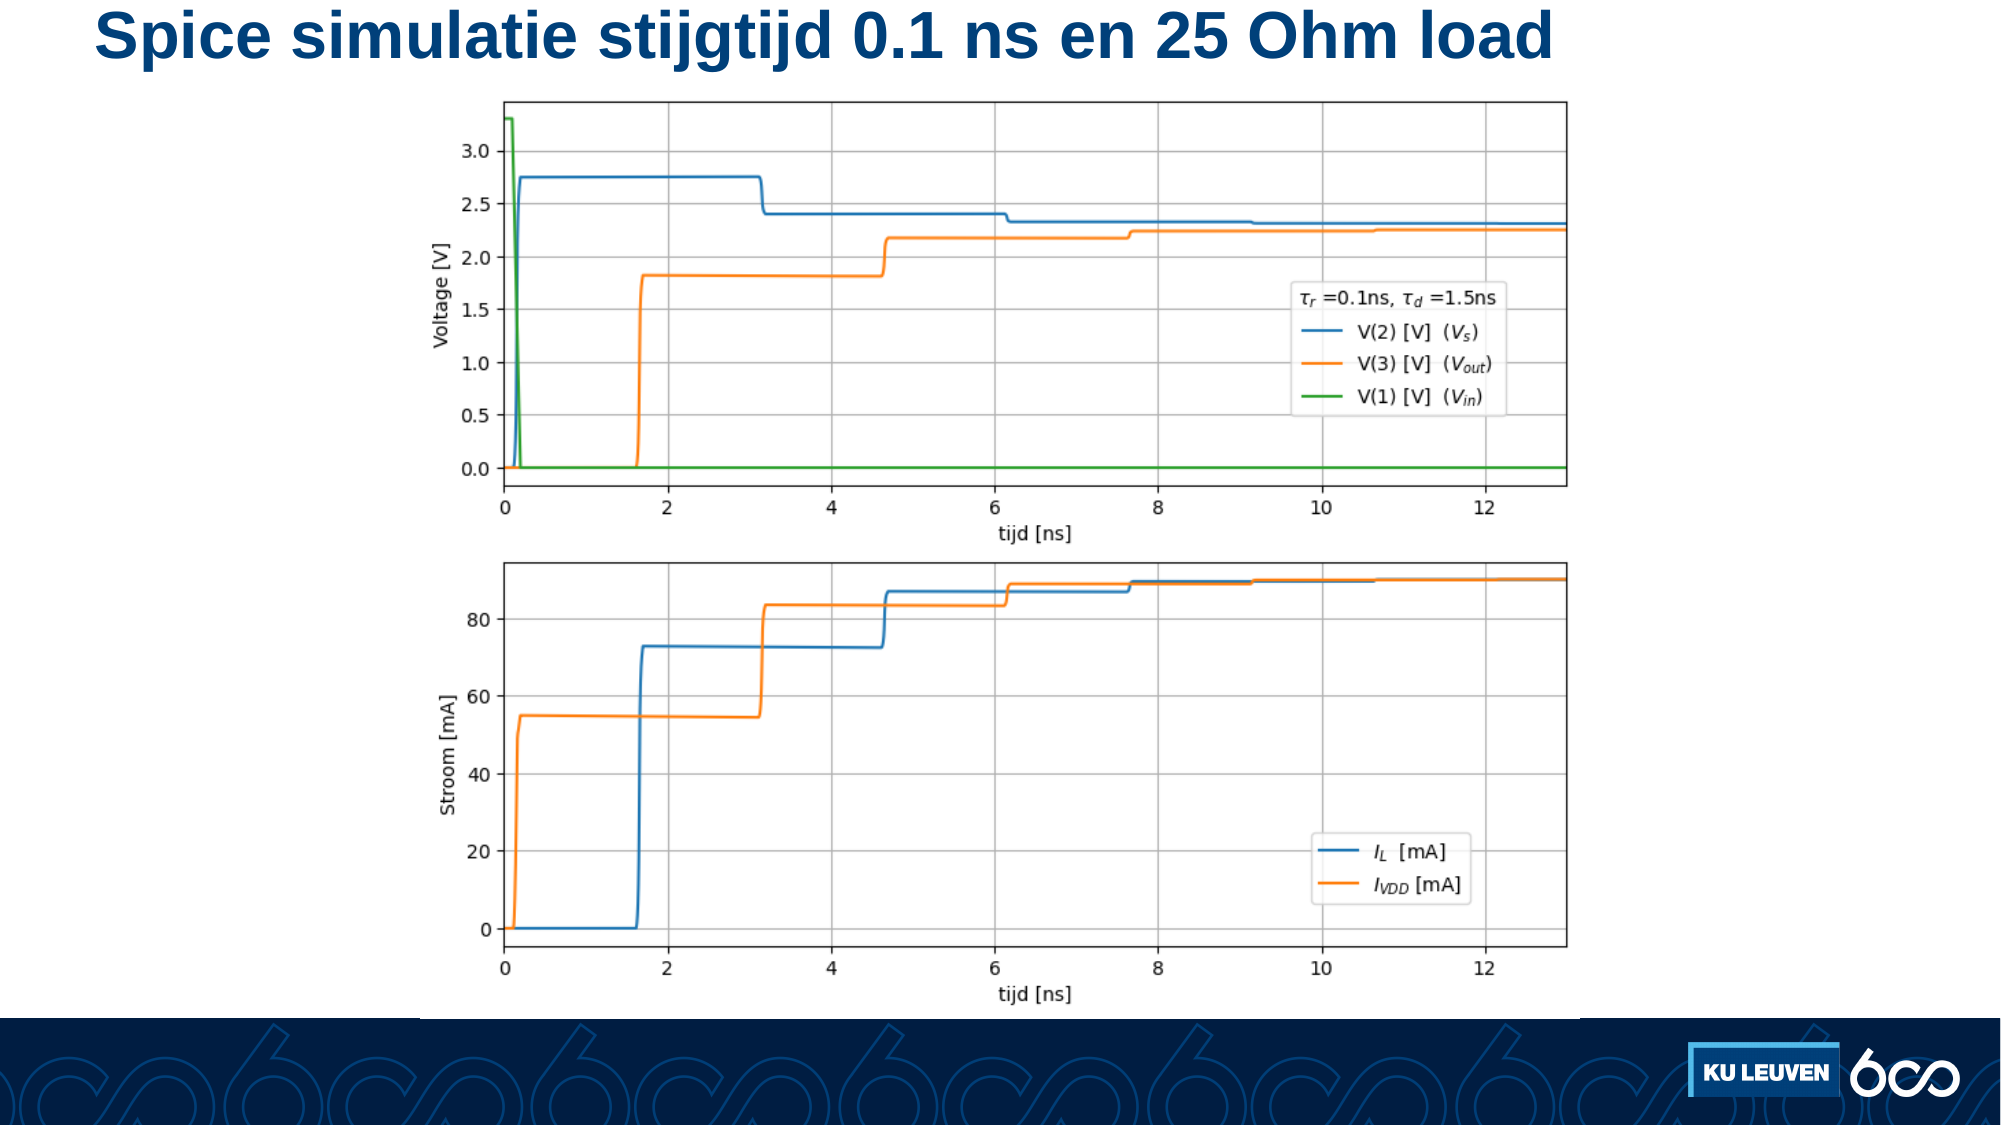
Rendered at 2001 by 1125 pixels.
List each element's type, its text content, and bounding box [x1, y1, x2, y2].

picture [0, 88, 2001, 1125]
title Spice simulatie stijgtijd 0.1 ns en 25 Ohm load [94, 0, 1906, 108]
